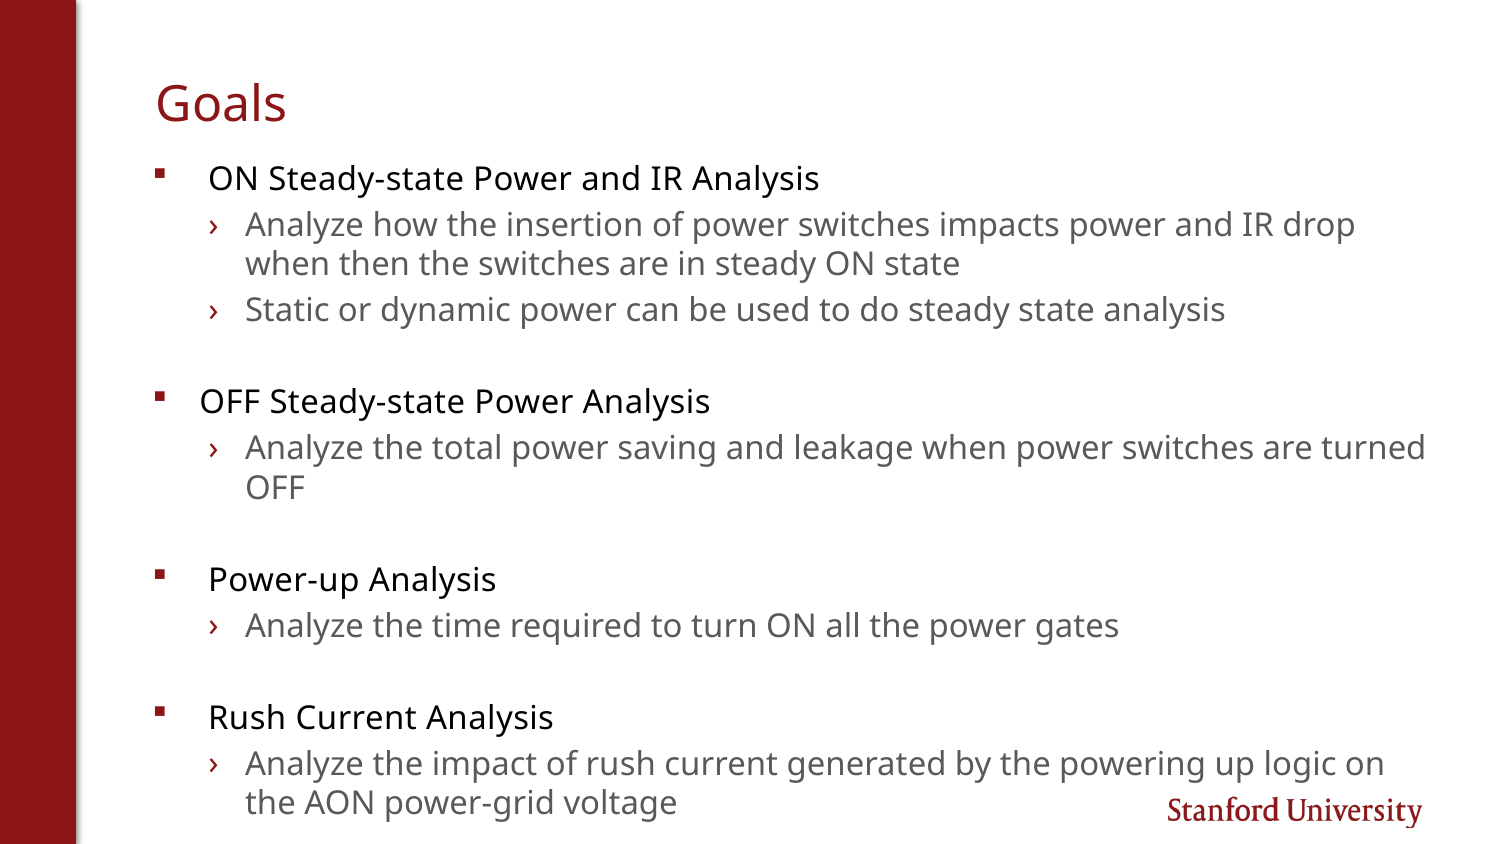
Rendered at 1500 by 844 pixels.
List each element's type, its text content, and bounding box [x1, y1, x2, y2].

title Goals [155, 58, 1420, 140]
list ON Steady-state Power and IR Analysis Analyze how the insertion of power switches impacts power and IR drop when then the switches are in steady ON state Static or dynamic power can be used to do steady state analysis OFF Steady-state Power Analysis Analyze the total power saving and leakage when power switches are turned OFF Power-up Analysis Analyze the time required to turn ON all the power gates Rush Current Analysis Analyze the impact of rush current generated by the powering up logic on the AON power-grid voltage [152, 149, 1447, 830]
